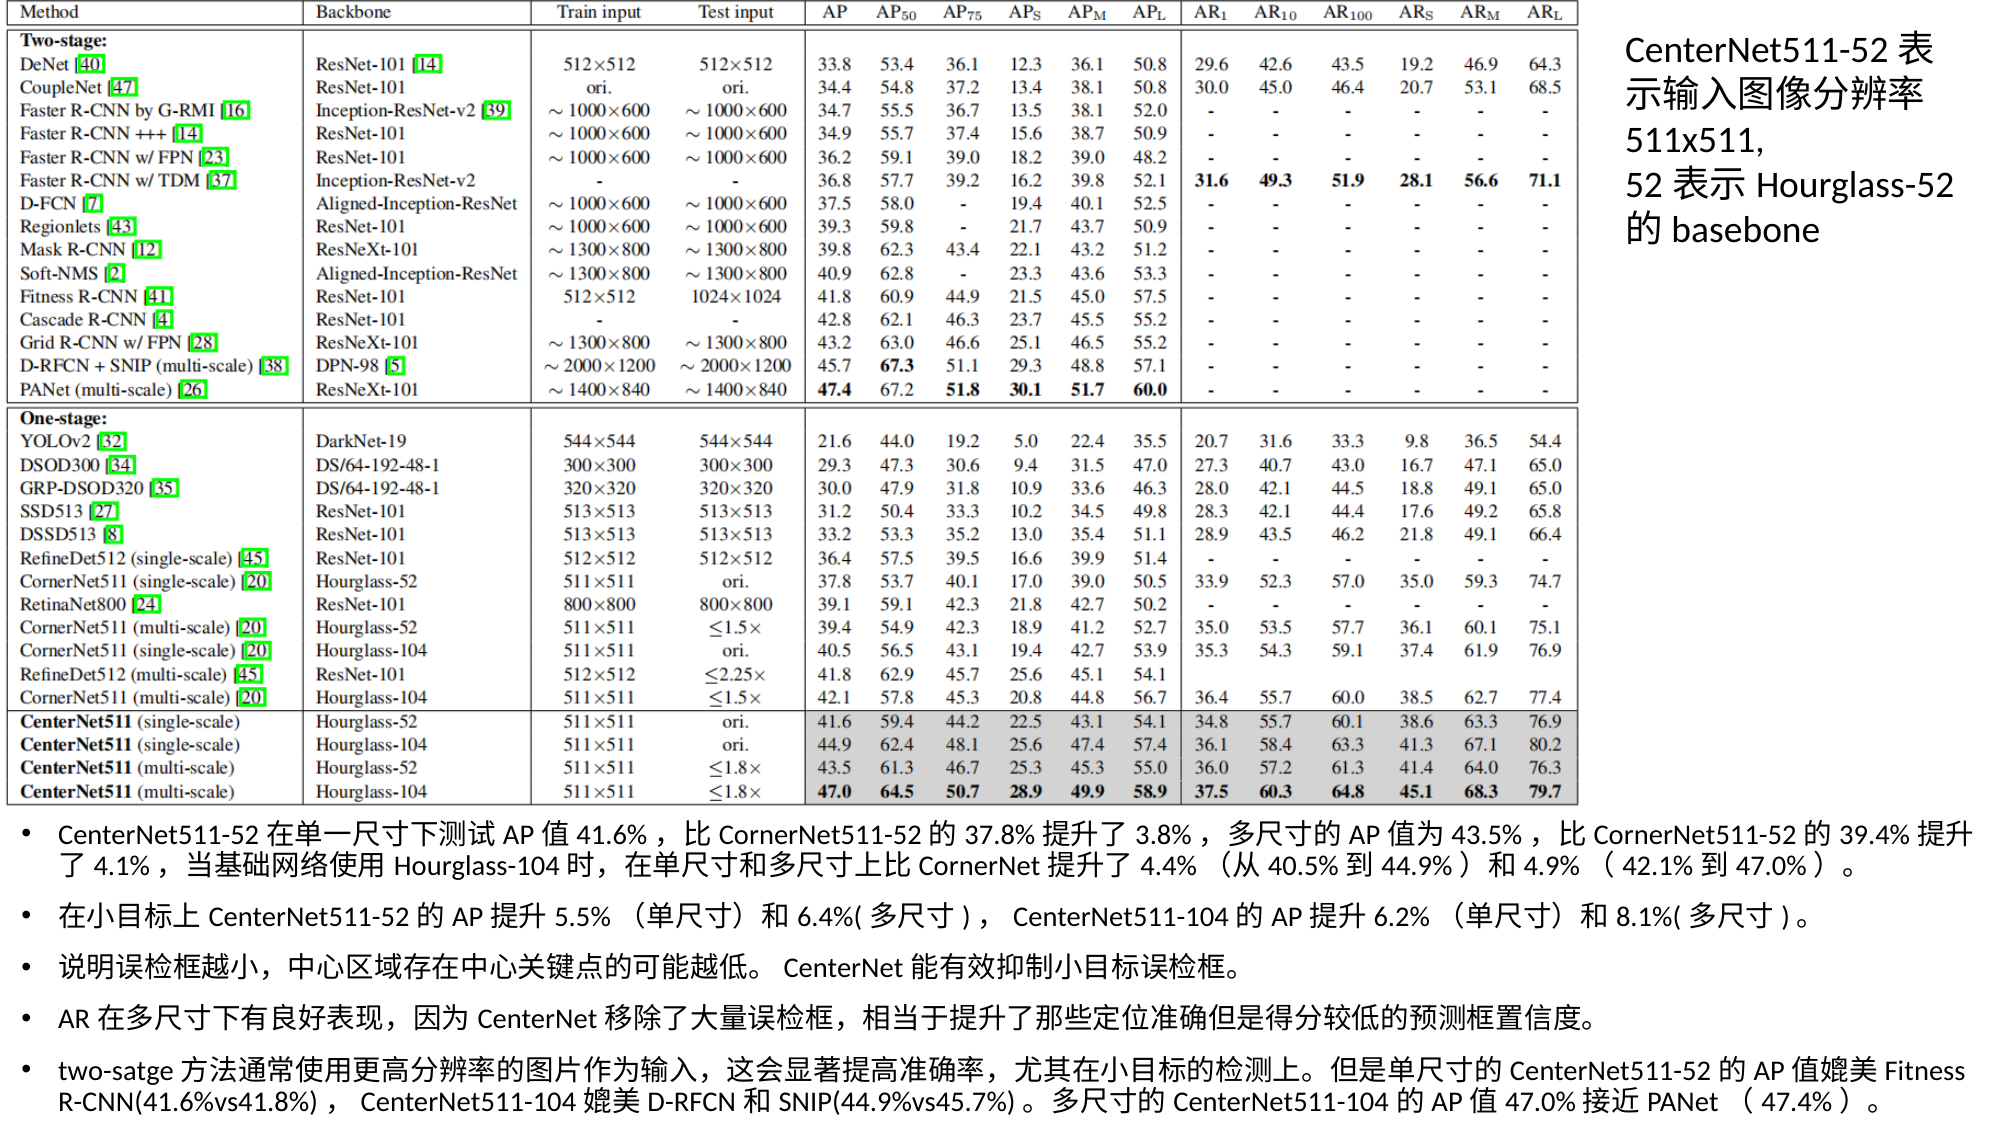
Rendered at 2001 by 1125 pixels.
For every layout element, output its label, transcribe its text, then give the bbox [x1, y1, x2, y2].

text_box CenterNet511-52表示输入图像分辨率 511x511, 52表示Hourglass-52的basebone [1610, 17, 1976, 303]
picture [0, 0, 1585, 812]
list CenterNet511-52在单一尺寸下测试AP值41.6%，比CornerNet511-52的37.8%提升了3.8%，多尺寸的AP值为43.5%，比CornerNet511-52的39.4%提升了4.1%，当基础网络使用Hourglass-104时，在单尺寸和多尺寸上比CornerNet提升了4.4%（从40.5%到44.9%）和4.9%（42.1%到47.0%）。 在小目标上CenterNet511-52的AP提升5.5%（单尺寸）和6.4%(多尺寸)，CenterNet511-104的AP提升6.2%（单尺寸）和8.1%(多尺寸)。 说明误检框越小，中心区域存在中心关键点的可能越低。CenterNet能有效抑制小目标误检框。 AR在多尺寸下有良好表现，因为CenterNet移除了大量误检框，相当于提升了那些定位准确但是得分较低的预测框置信度。 two-satge方法通常使用更高分辨率的图片作为输入，这会显著提高准确率，尤其在小目标的检测上。但是单尺寸的CenterNet511-52的AP值媲美Fitness R-CNN(41.6%vs41.8%)，CenterNet511-104媲美D-RFCN和SNIP(44.9%vs45.7%)。多尺寸的CenterNet511-104的AP值47.0%接近PANet（47.4%）。 [6, 812, 1994, 1125]
